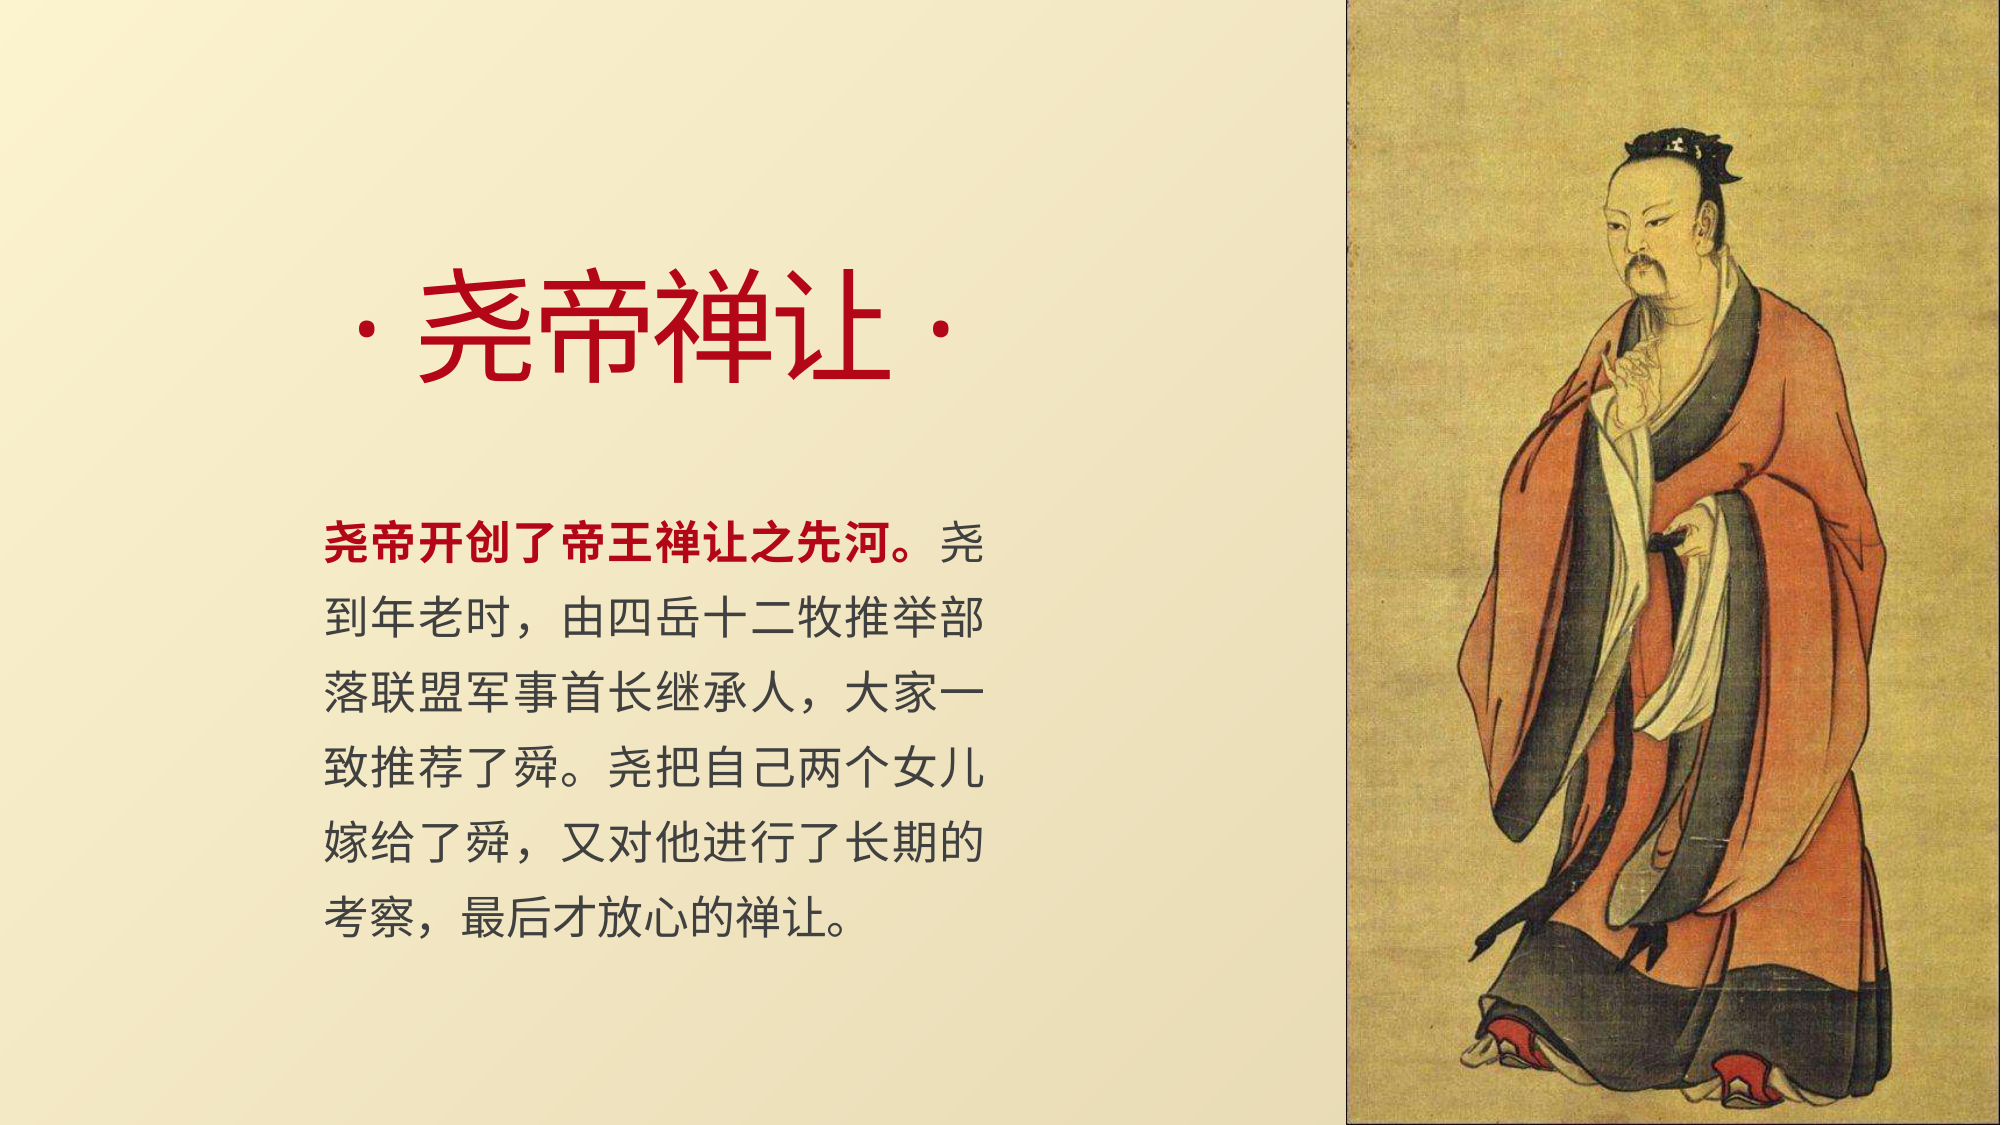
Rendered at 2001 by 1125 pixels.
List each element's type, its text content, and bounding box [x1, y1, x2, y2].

text_box 尧帝开创了帝王禅让之先河。尧到年老时，由四岳十二牧推举部落联盟军事首长继承人，大家一致推荐了舜。尧把自己两个女儿嫁给了舜，又对他进行了长期的考察，最后才放心的禅让。 [308, 486, 1000, 952]
text_box ·尧帝禅让· [335, 240, 974, 406]
picture [1346, 0, 2000, 1125]
